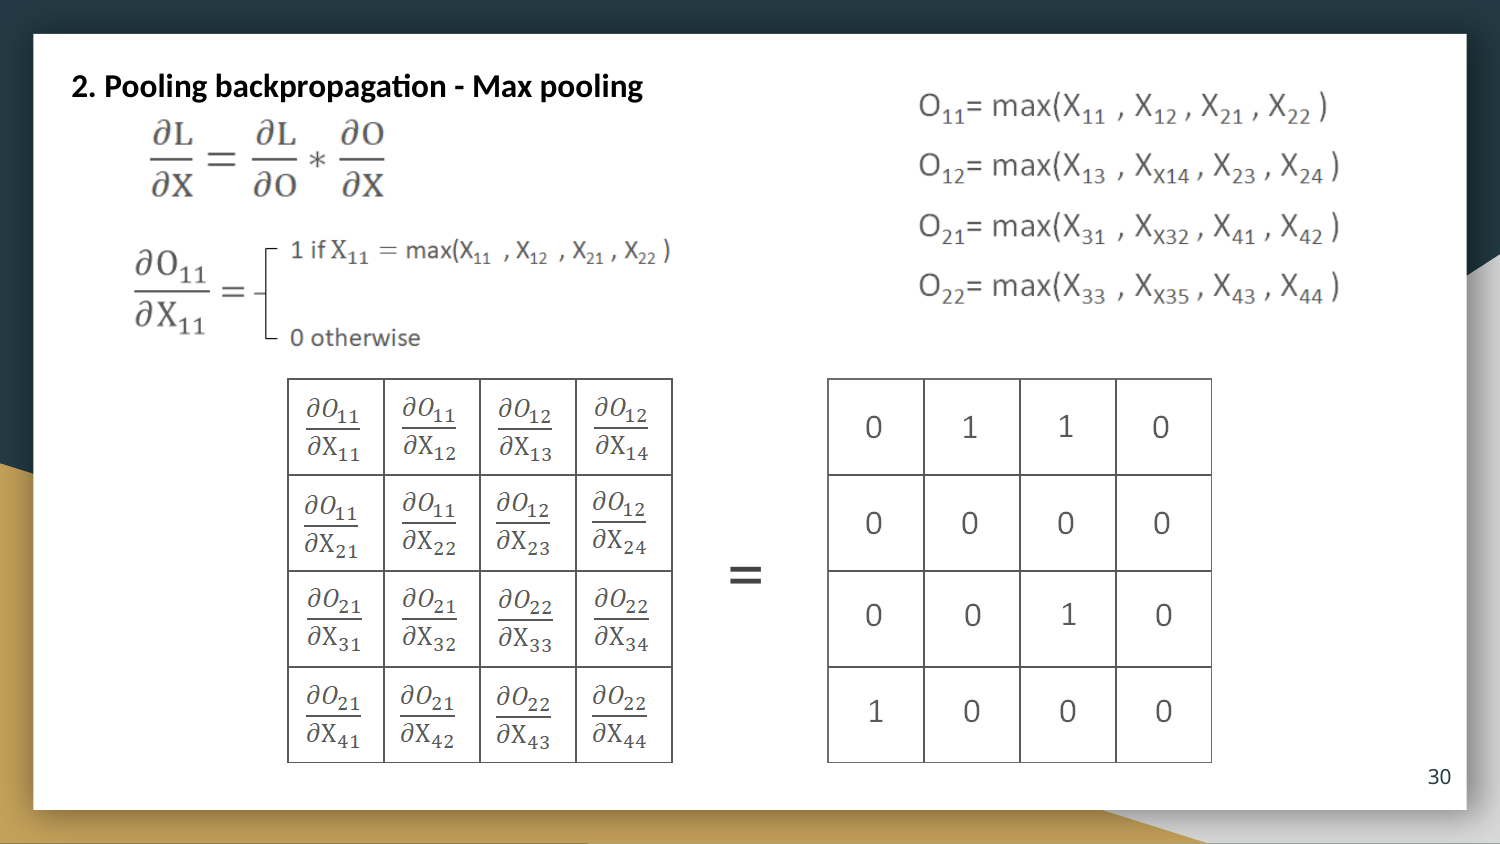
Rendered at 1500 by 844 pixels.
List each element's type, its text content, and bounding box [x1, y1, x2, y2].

picture [104, 223, 762, 370]
slide_number 30 [1376, 745, 1467, 810]
text_box = [712, 509, 803, 630]
picture [137, 109, 406, 211]
picture [896, 72, 1384, 328]
picture [826, 377, 1213, 763]
picture [287, 377, 673, 763]
text_box 2. Pooling backpropagation - Max pooling [56, 49, 762, 120]
